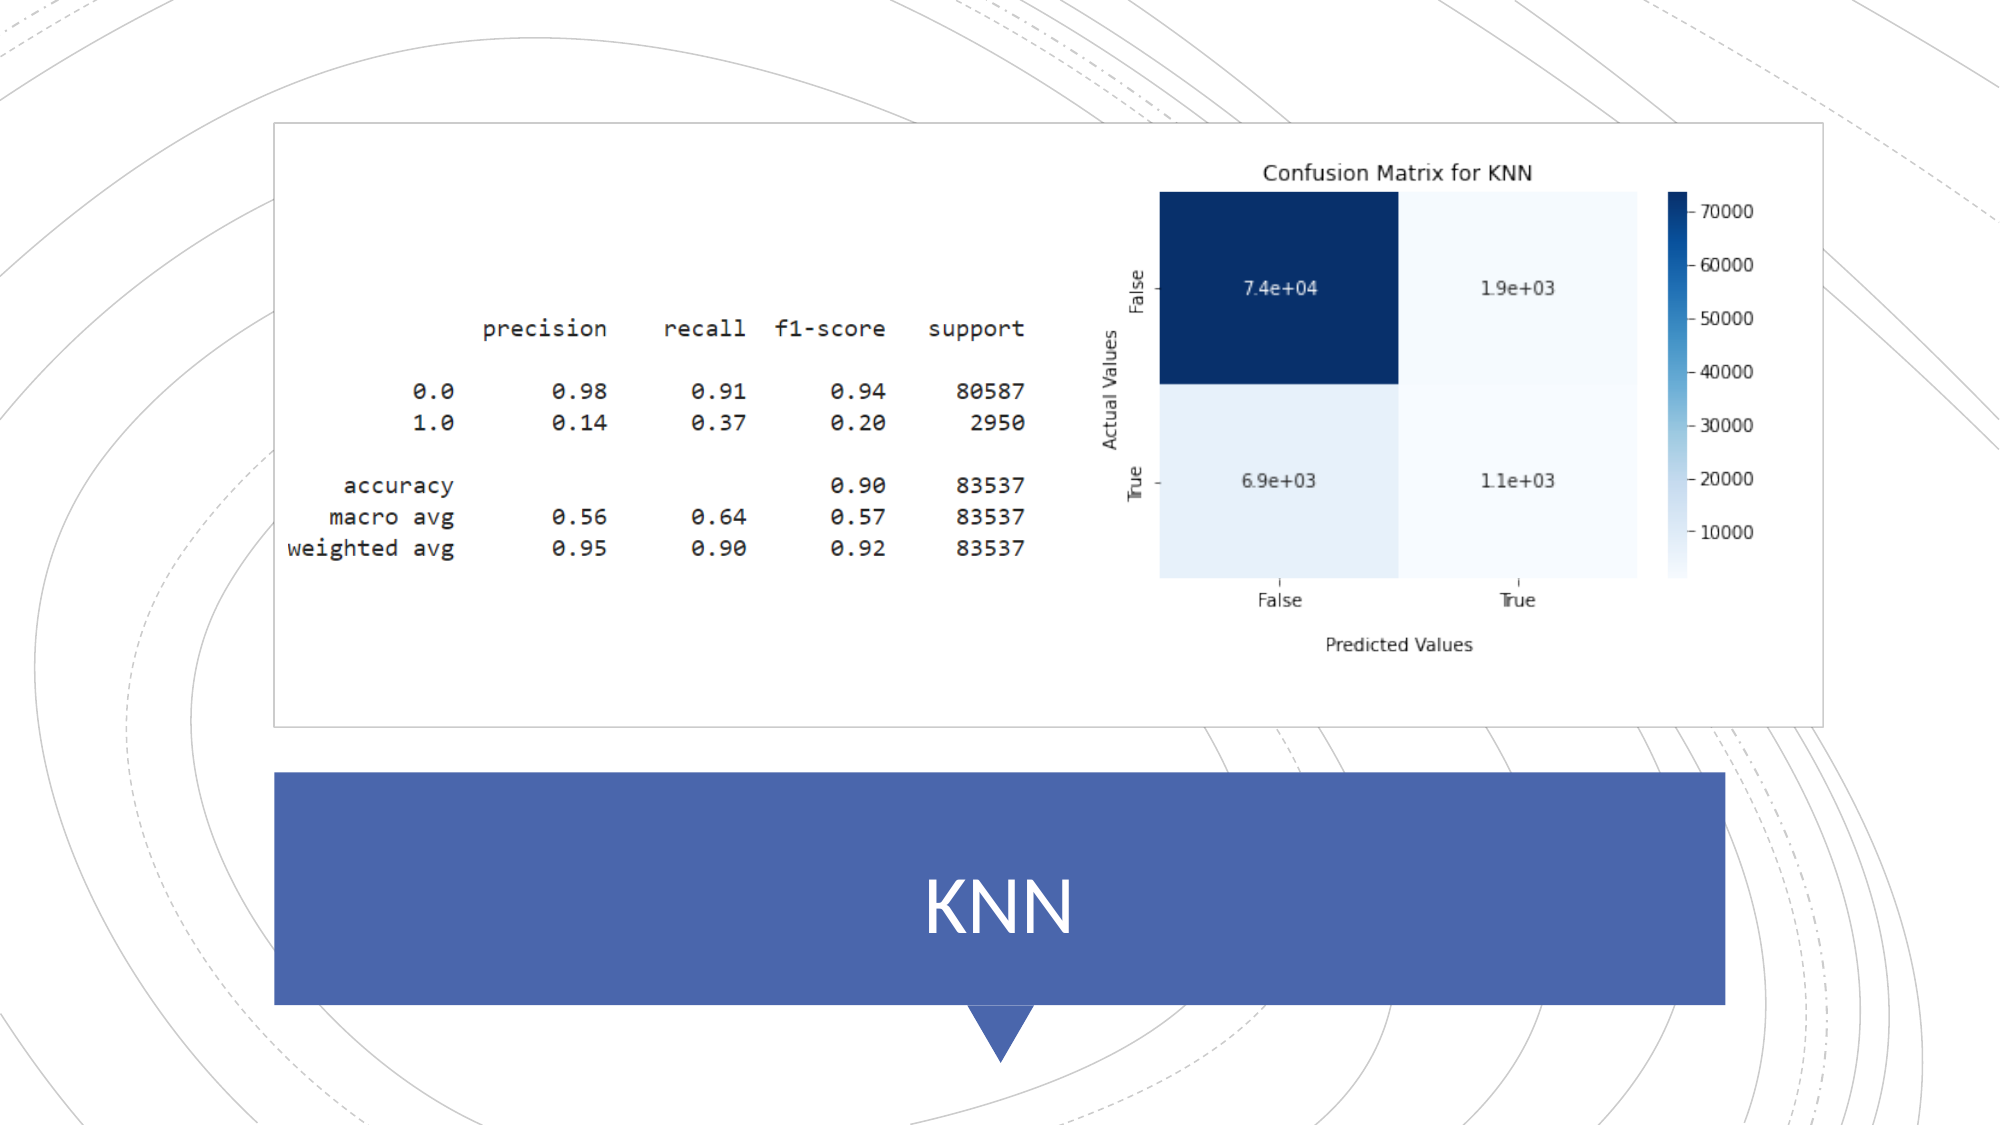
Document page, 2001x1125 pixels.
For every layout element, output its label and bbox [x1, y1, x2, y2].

picture [288, 310, 1073, 562]
text_box [274, 771, 1726, 1064]
picture [1092, 151, 1768, 669]
text_box [0, 0, 2000, 1125]
